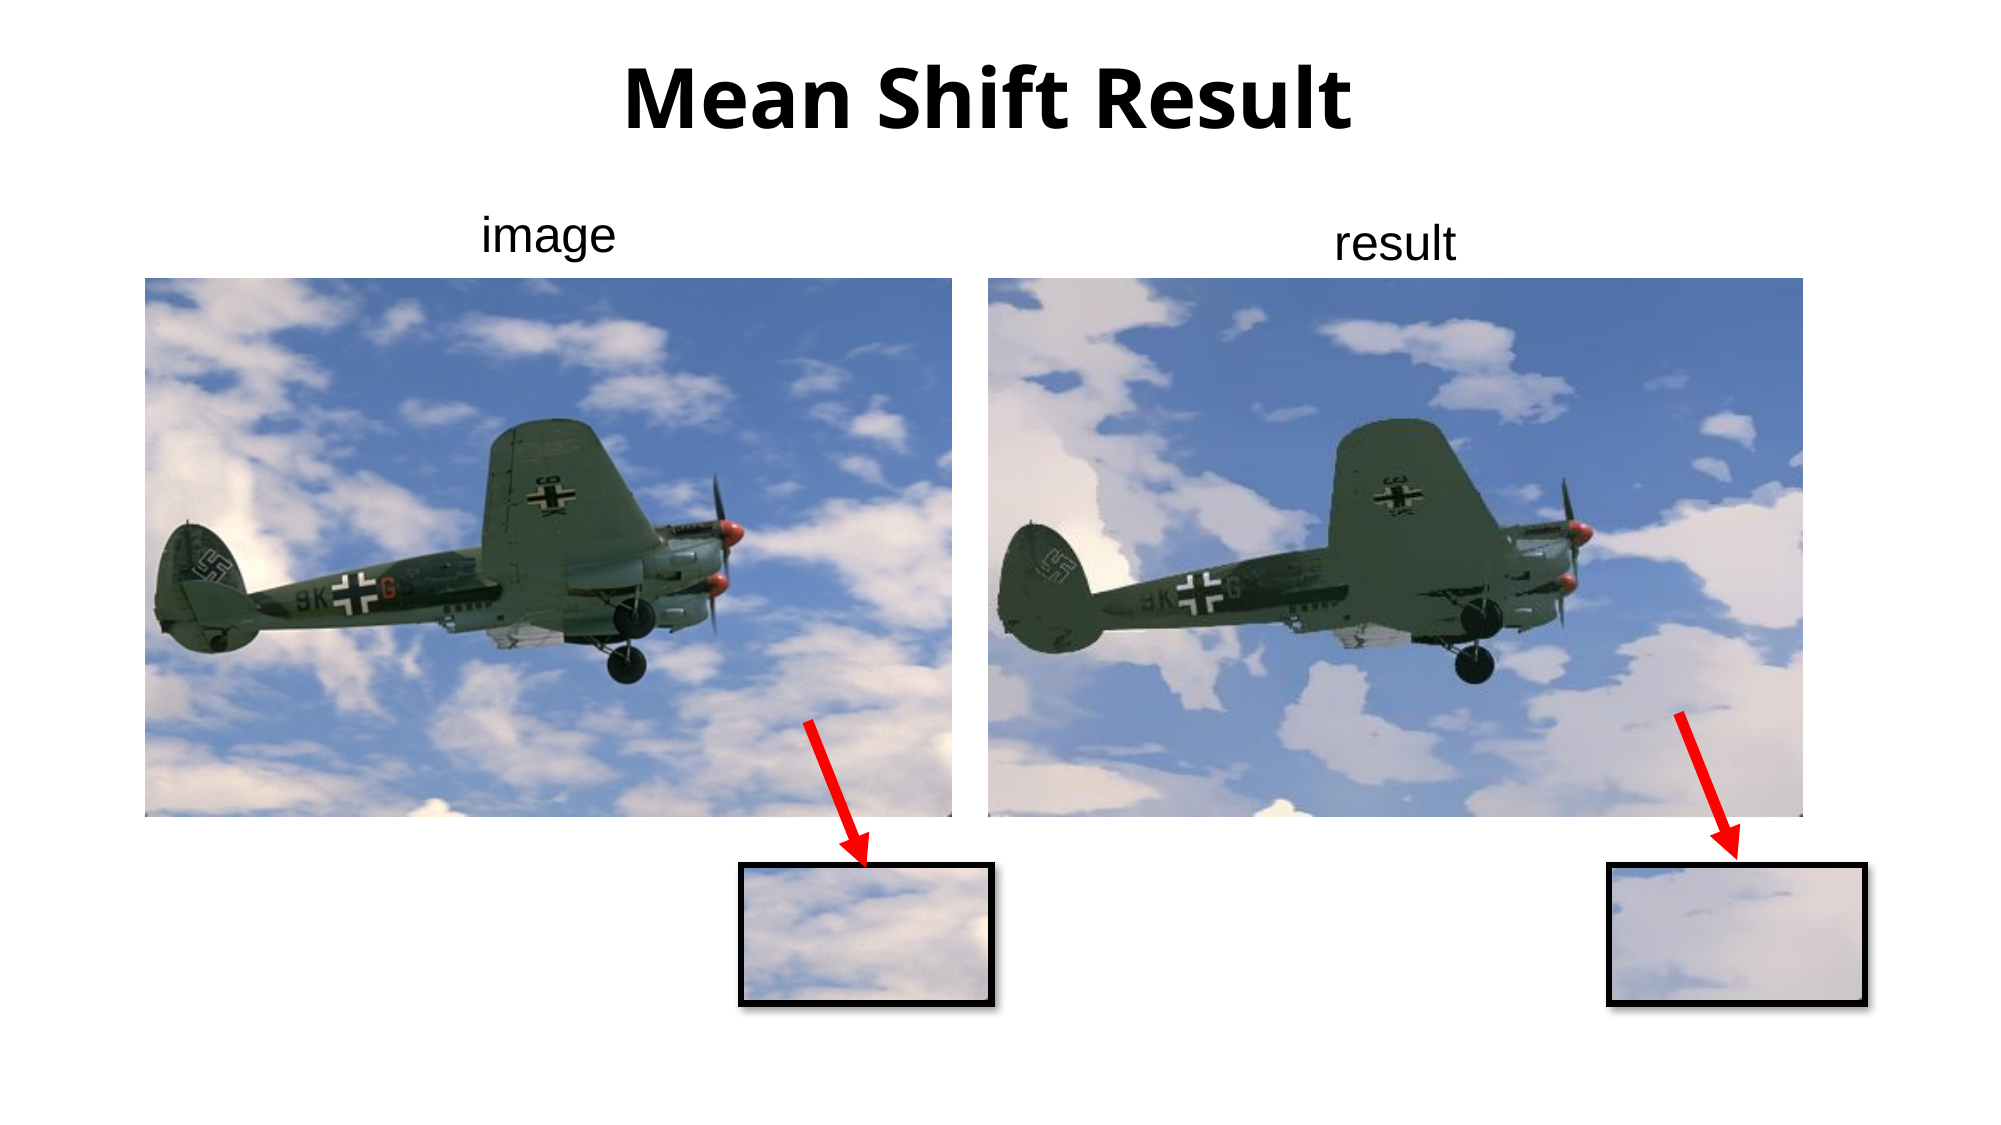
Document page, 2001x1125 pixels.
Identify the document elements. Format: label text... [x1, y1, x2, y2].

picture [744, 868, 989, 1001]
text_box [1678, 712, 1738, 861]
picture [1612, 868, 1862, 1001]
text_box result [1309, 202, 1481, 278]
picture [145, 278, 952, 817]
text_box image [463, 194, 635, 270]
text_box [807, 721, 867, 869]
text_box Mean Shift Result [94, 37, 1883, 153]
picture [988, 278, 1803, 817]
